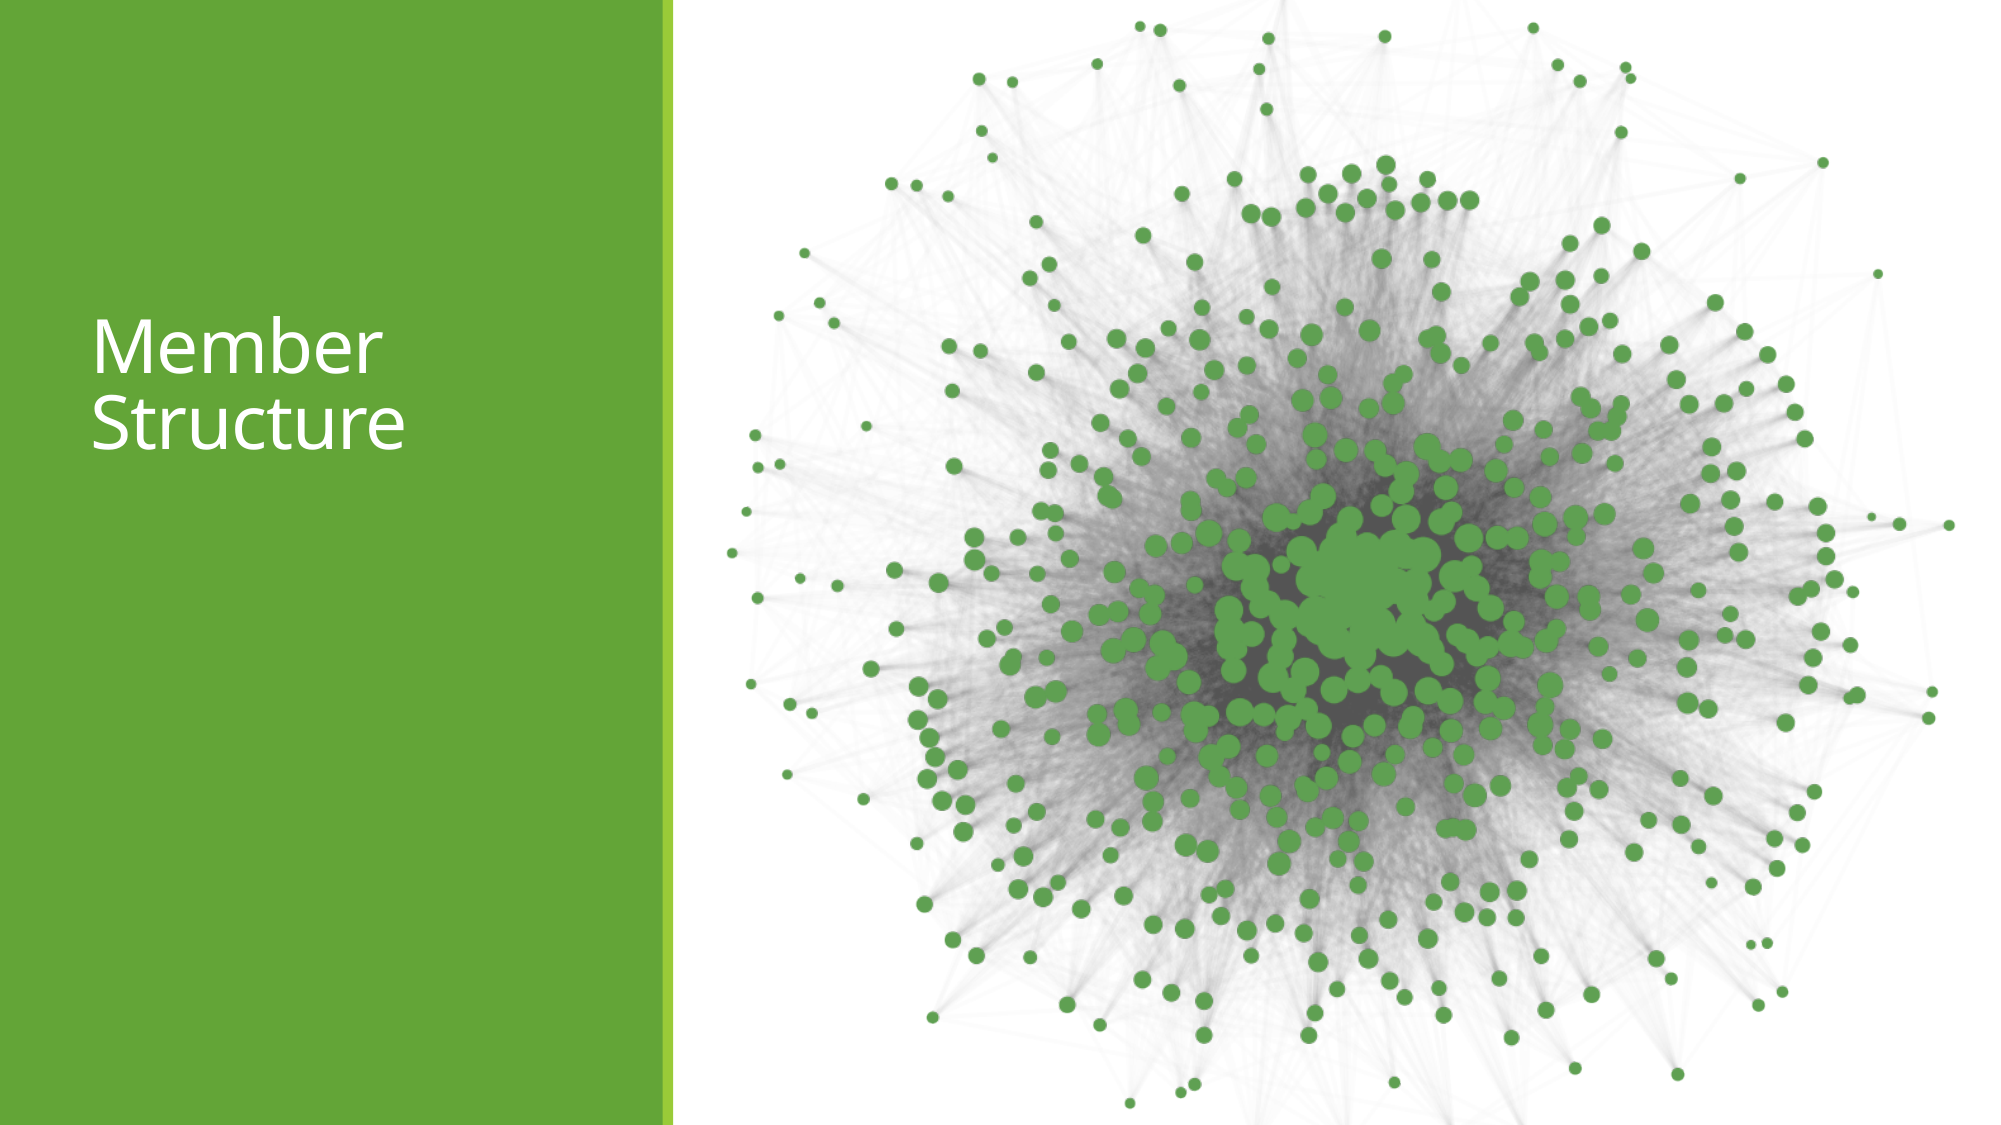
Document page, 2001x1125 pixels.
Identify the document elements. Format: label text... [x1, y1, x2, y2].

title Member Structure [75, 97, 559, 473]
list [562, 0, 2000, 1125]
